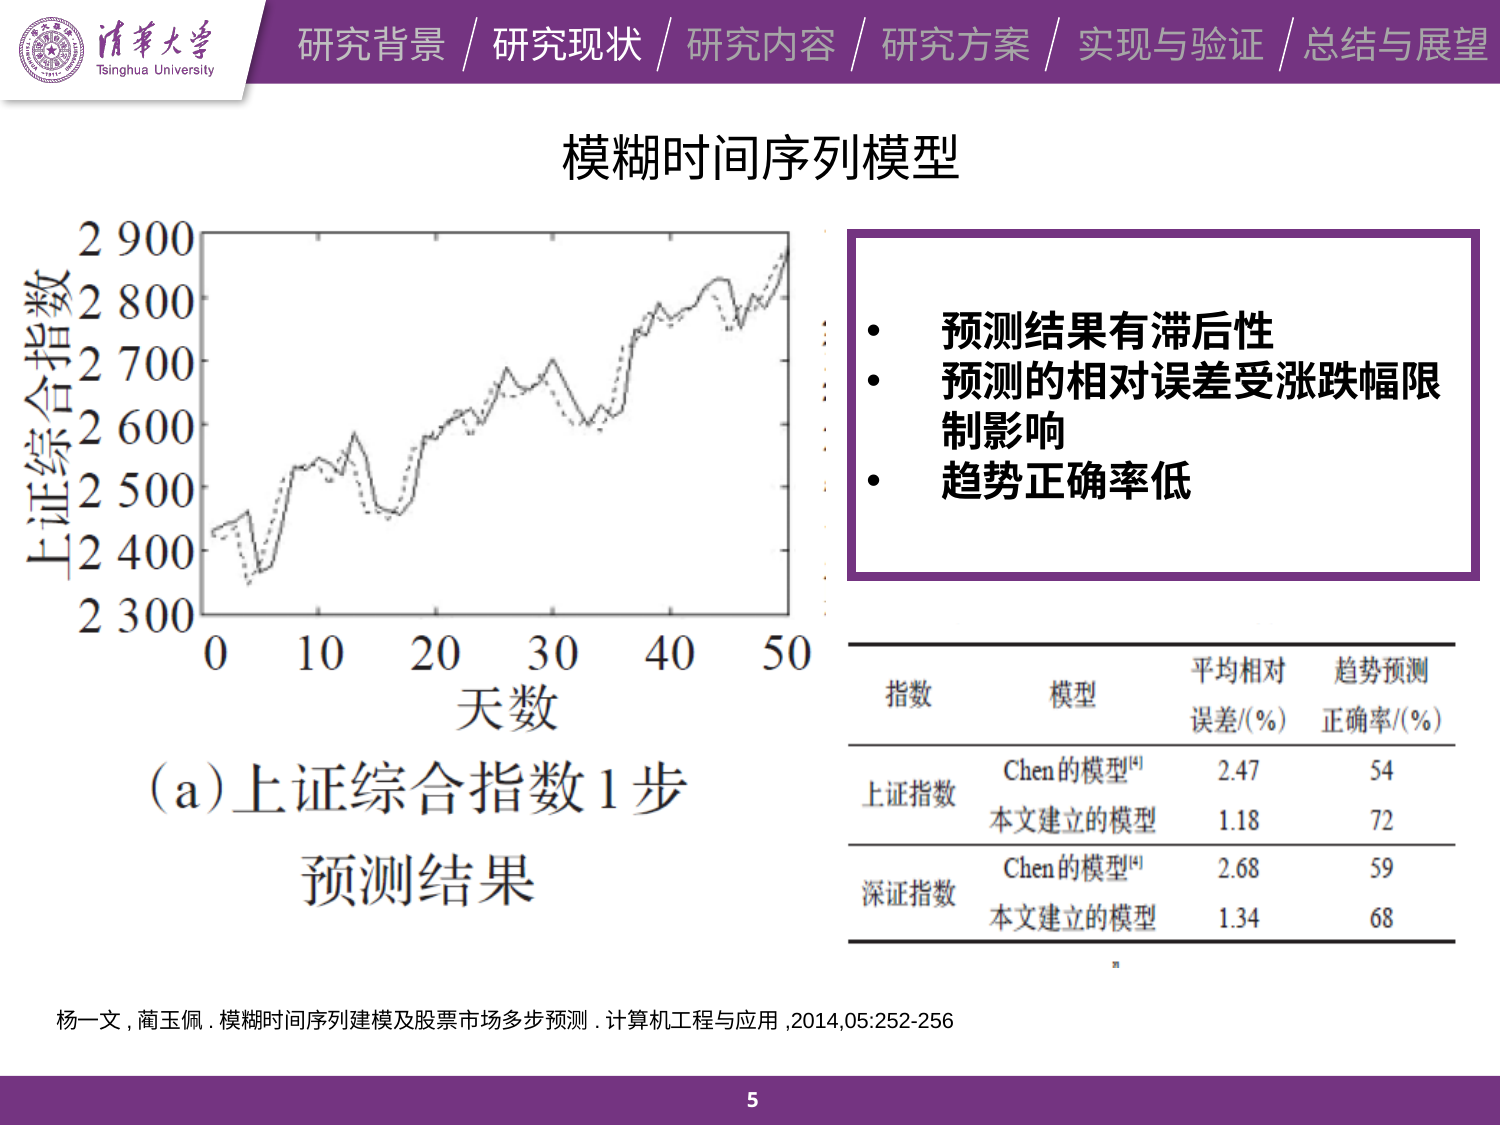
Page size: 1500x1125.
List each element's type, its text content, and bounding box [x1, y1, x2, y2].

text_box 模糊时间序列模型 [495, 98, 1028, 197]
text_box 杨一文,蔺玉佩.模糊时间序列建模及股票市场多步预测.计算机工程与应用,2014,05:252-256 [41, 999, 1447, 1041]
picture [19, 17, 214, 83]
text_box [851, 17, 866, 72]
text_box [1045, 17, 1060, 72]
text_box 研究背景 [282, 13, 462, 74]
picture [12, 181, 1487, 969]
text_box 实现与验证 [1063, 13, 1281, 74]
text_box 总结与展望 [1287, 13, 1500, 74]
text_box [656, 17, 672, 72]
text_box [462, 17, 478, 72]
text_box 研究内容 [671, 13, 852, 74]
text_box 研究现状 [477, 13, 658, 74]
text_box 研究方案 [866, 13, 1046, 74]
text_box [1279, 17, 1294, 72]
text_box 预测结果有滞后性 预测的相对误差受涨跌幅限制影响 趋势正确率低 [851, 233, 1476, 577]
